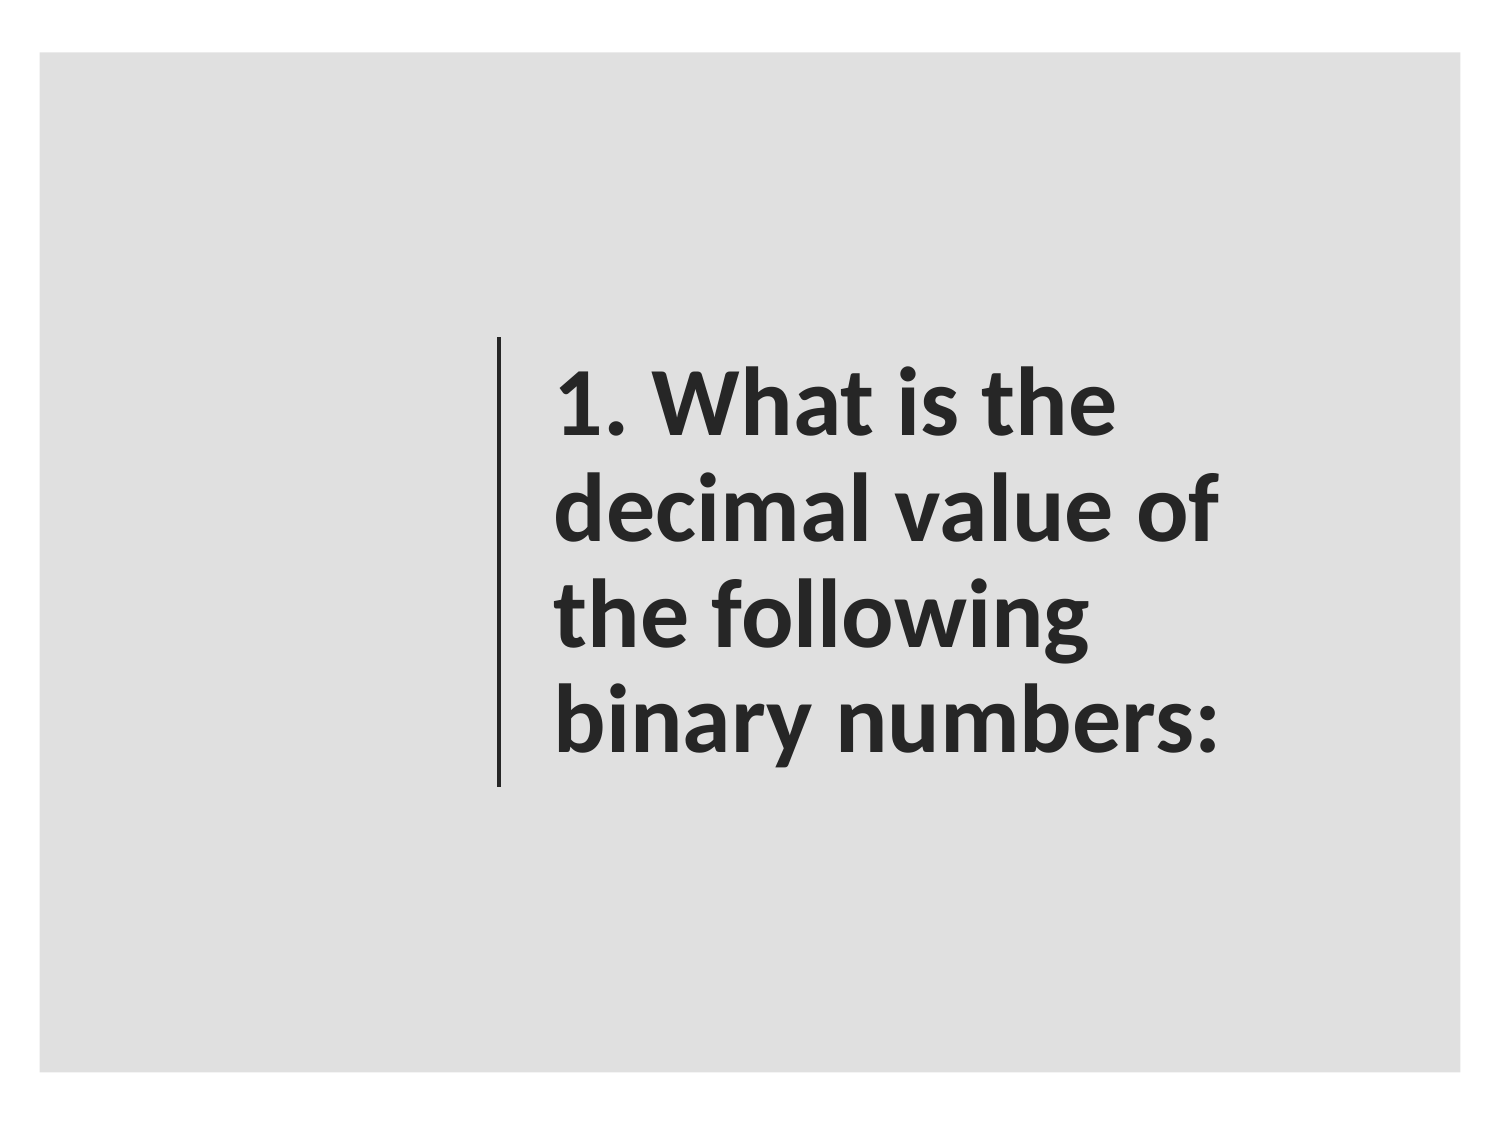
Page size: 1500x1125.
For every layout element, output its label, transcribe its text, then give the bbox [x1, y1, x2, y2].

text_box [37, 50, 1462, 1074]
title 1. What is the decimal value of the following binary numbers: [538, 158, 1372, 967]
